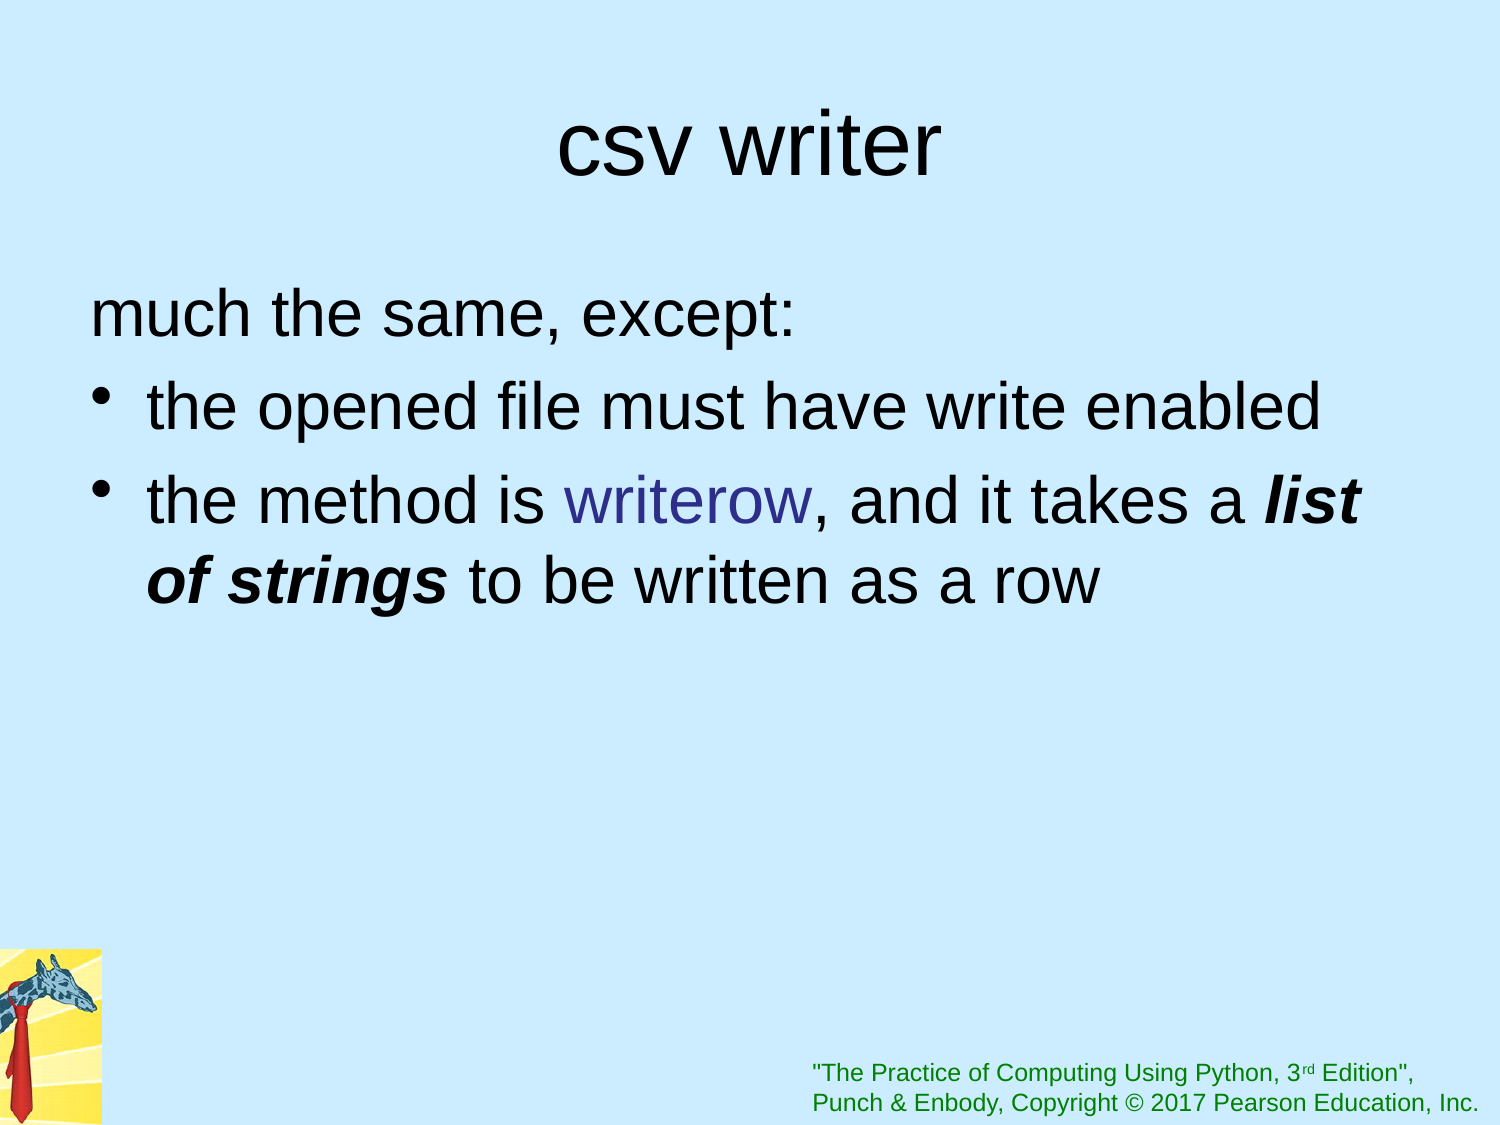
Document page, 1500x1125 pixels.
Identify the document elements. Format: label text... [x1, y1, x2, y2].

list much the same, except: the opened file must have write enabled the method is writerow, and it takes a list of strings to be written as a row [75, 262, 1425, 1005]
title csv writer [75, 45, 1425, 233]
picture [0, 949, 102, 1125]
